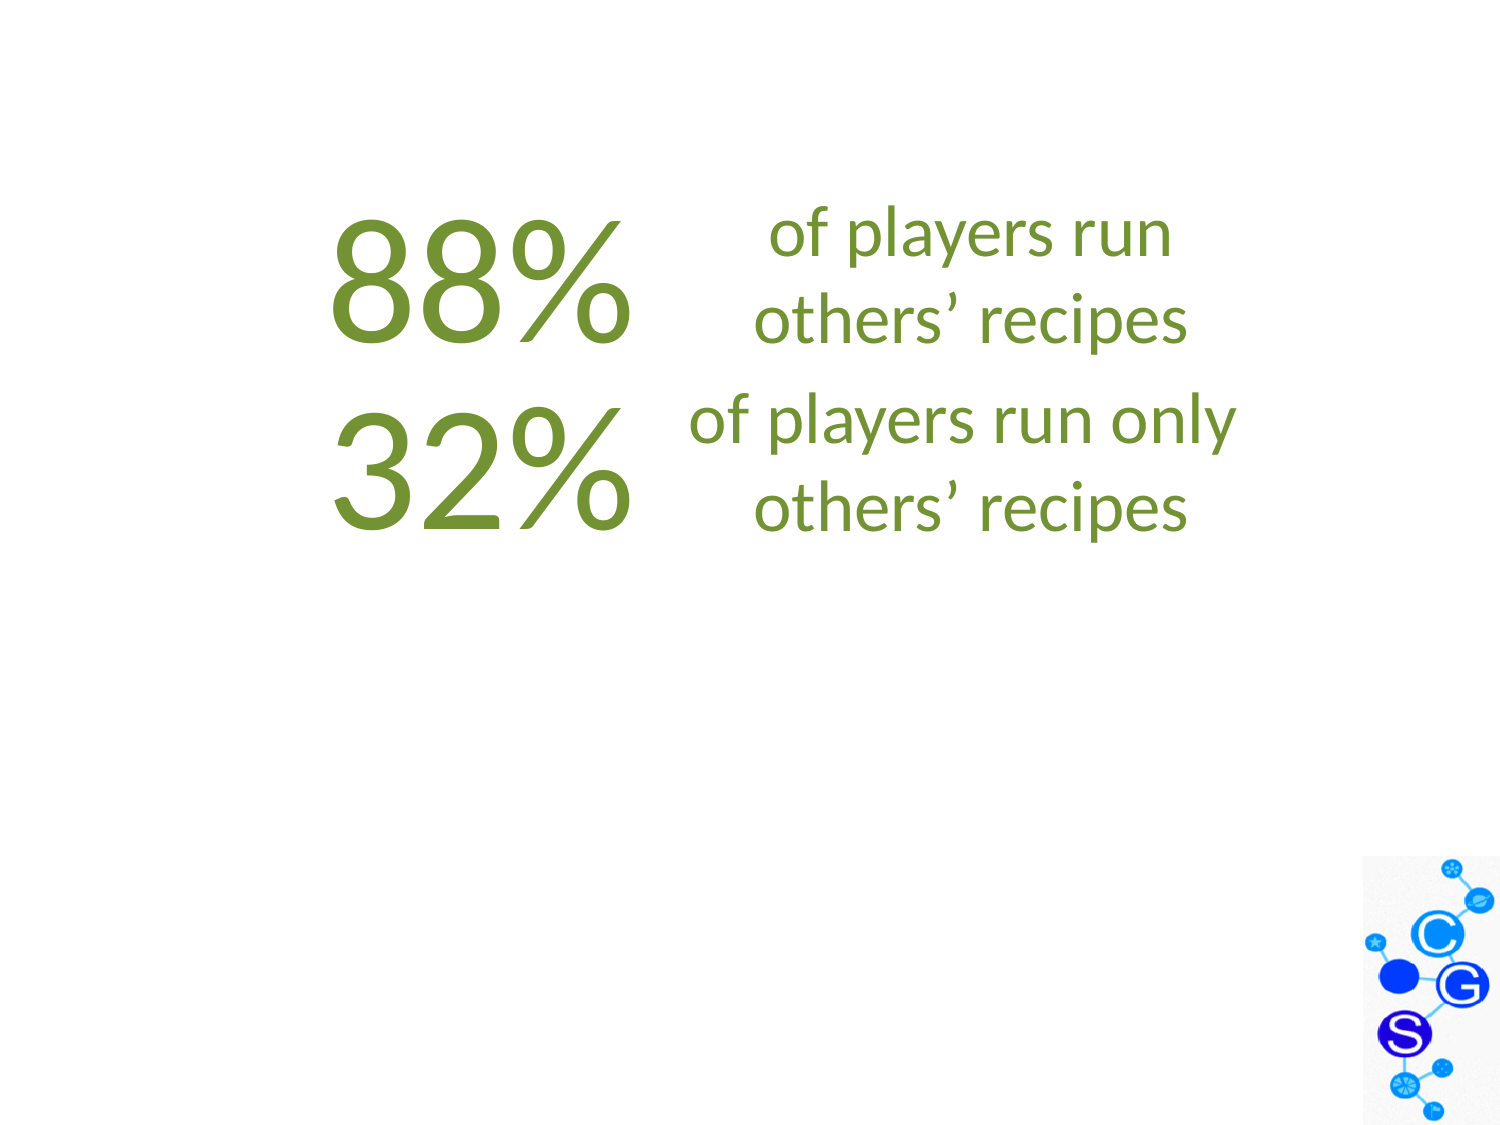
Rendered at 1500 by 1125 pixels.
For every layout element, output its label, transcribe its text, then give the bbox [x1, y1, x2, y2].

text_box 88% [0, 149, 963, 392]
text_box of players run only others’ recipes [963, 388, 1288, 575]
picture [1362, 856, 1500, 1125]
text_box of players run others’ recipes [963, 154, 1288, 388]
text_box 32% [0, 392, 963, 579]
